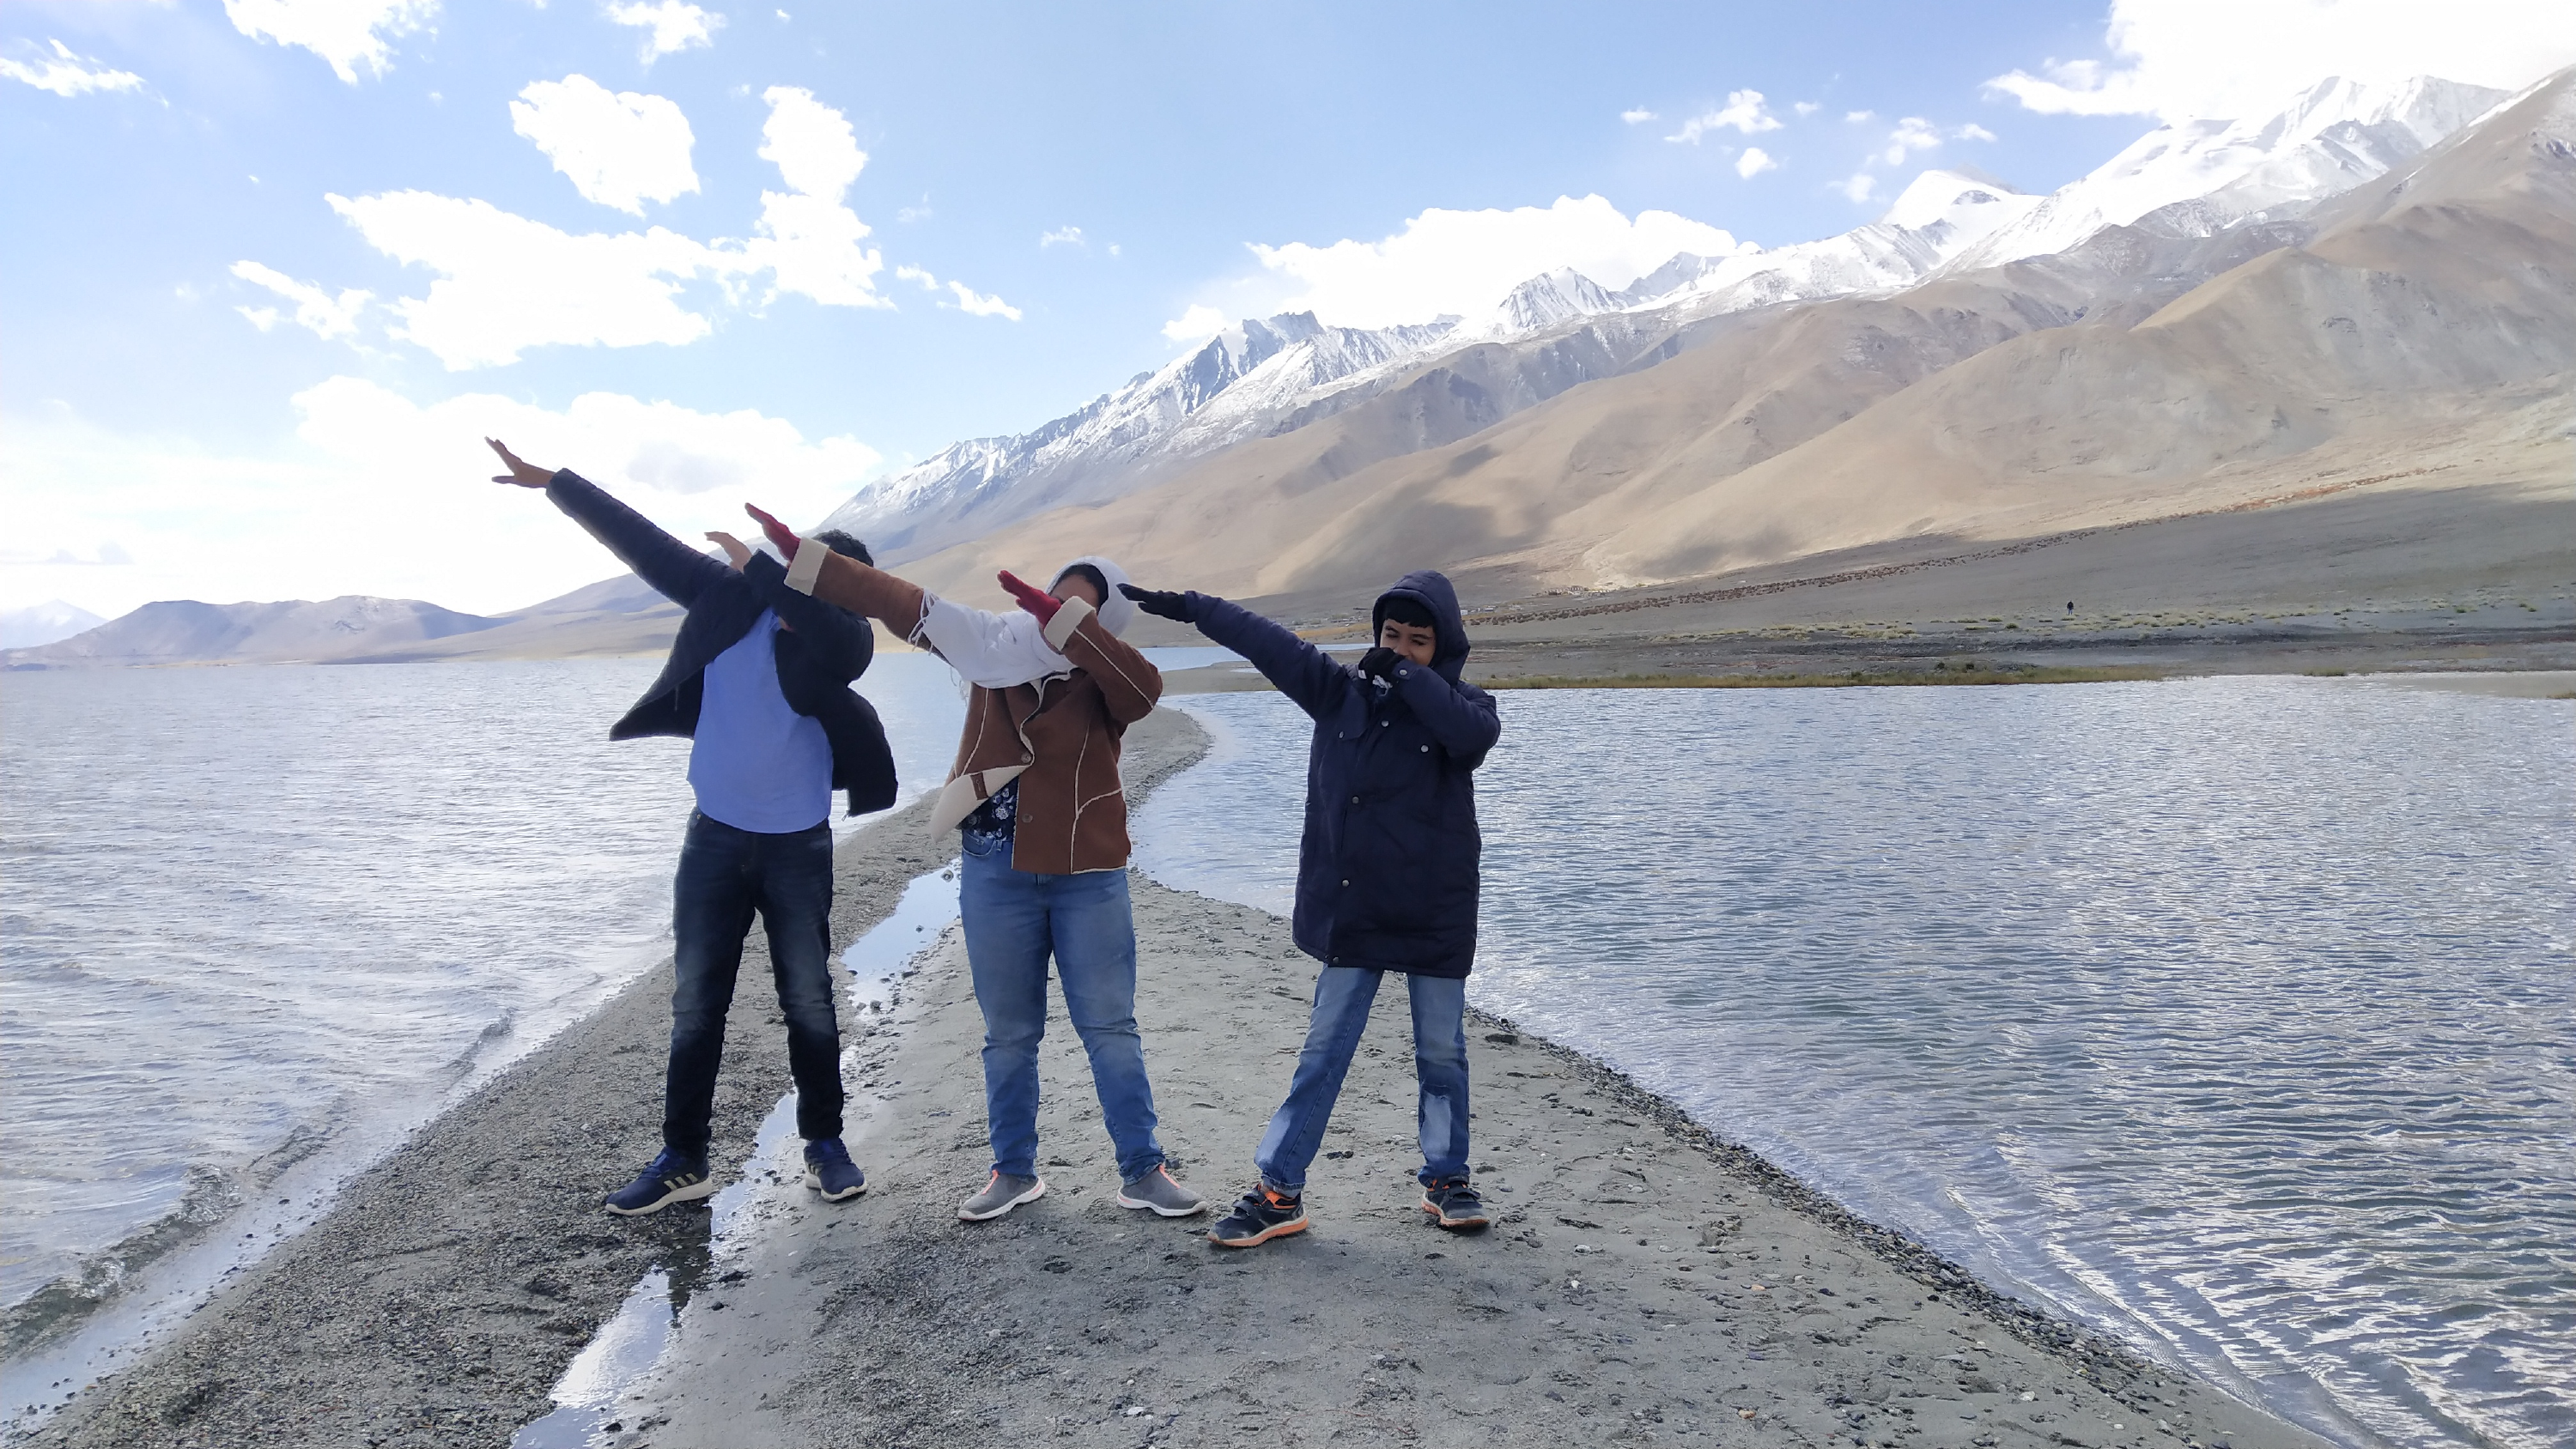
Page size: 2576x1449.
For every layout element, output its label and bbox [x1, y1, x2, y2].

list [0, 0, 2576, 1449]
